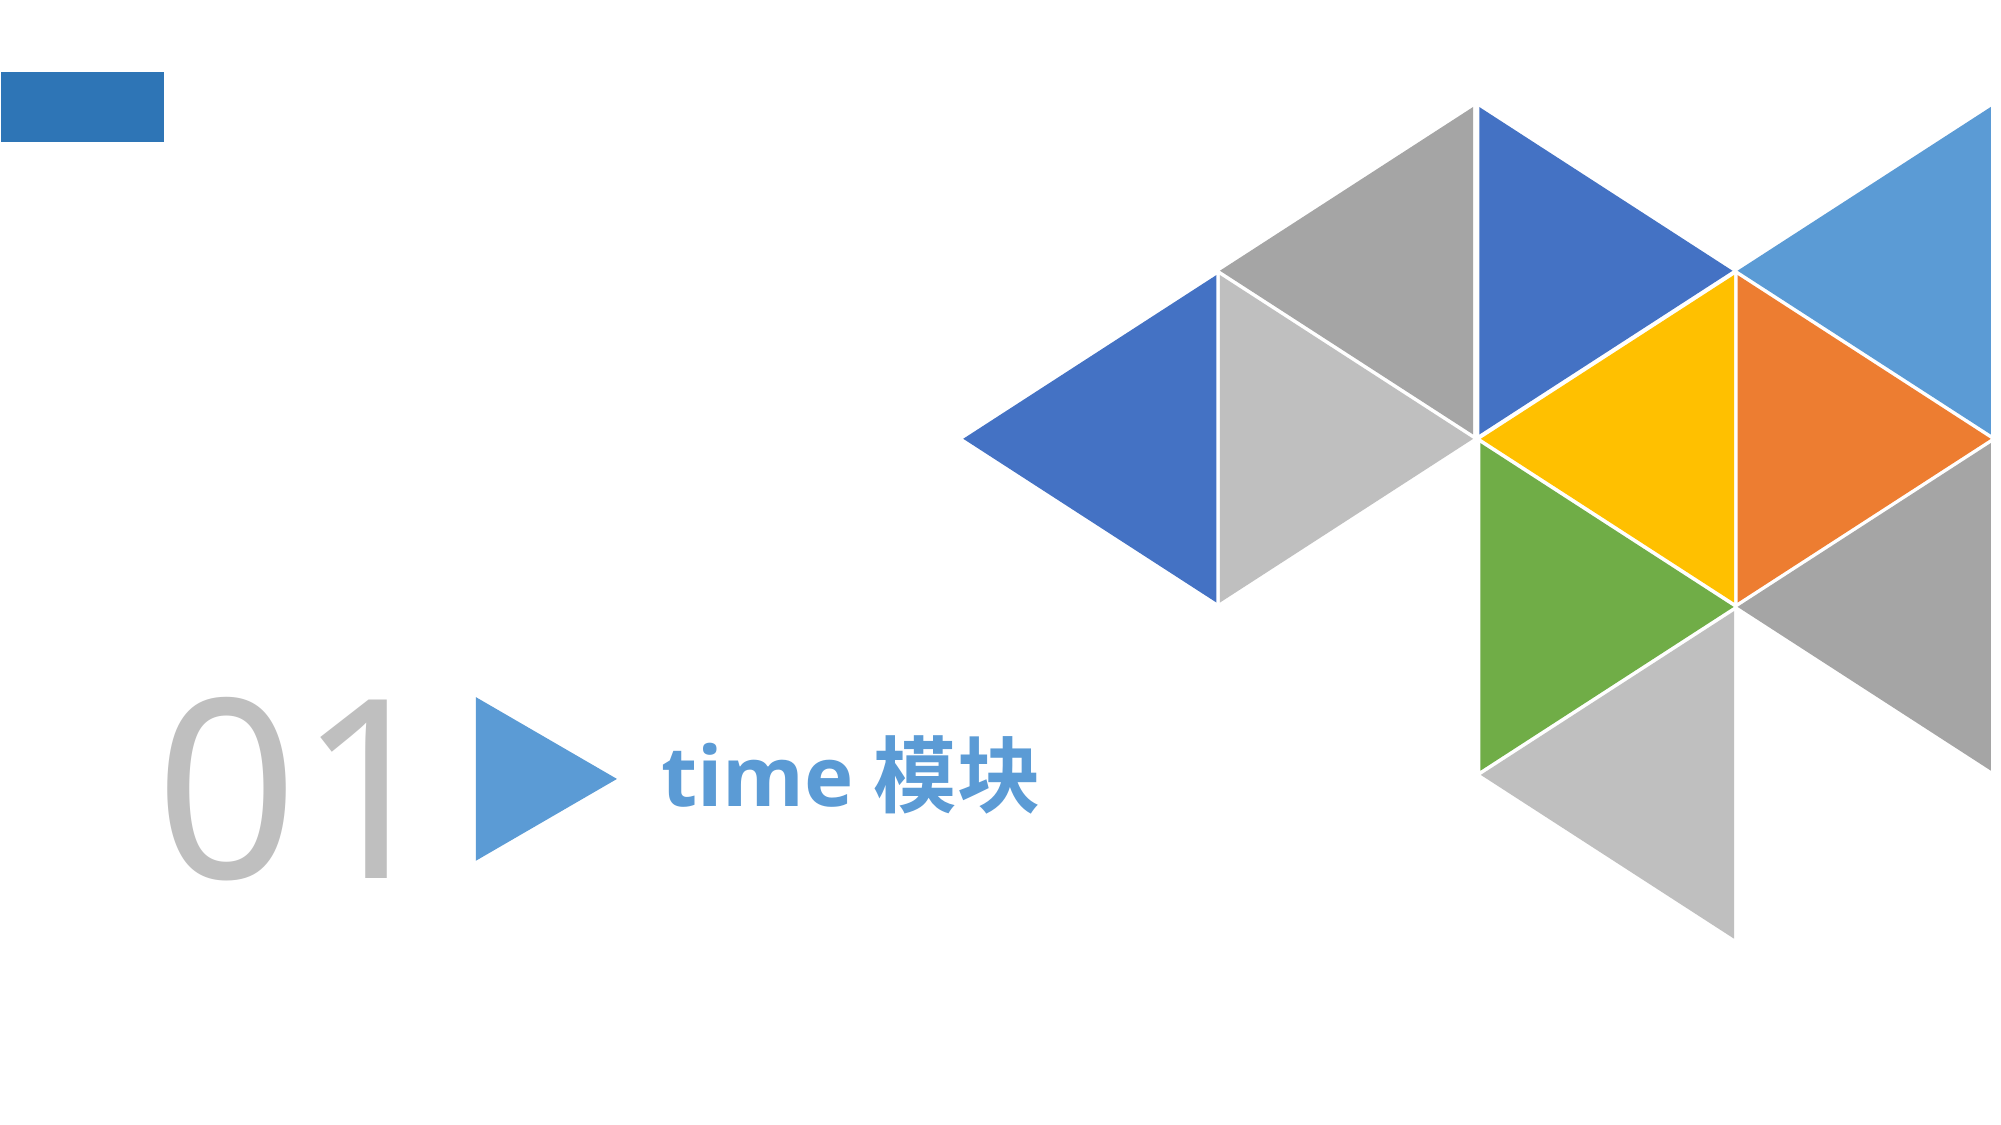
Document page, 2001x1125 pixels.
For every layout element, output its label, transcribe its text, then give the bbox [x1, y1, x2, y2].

text_box 01 [73, 620, 523, 936]
text_box [474, 695, 620, 863]
text_box time模块 [646, 715, 963, 831]
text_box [963, 106, 1991, 939]
